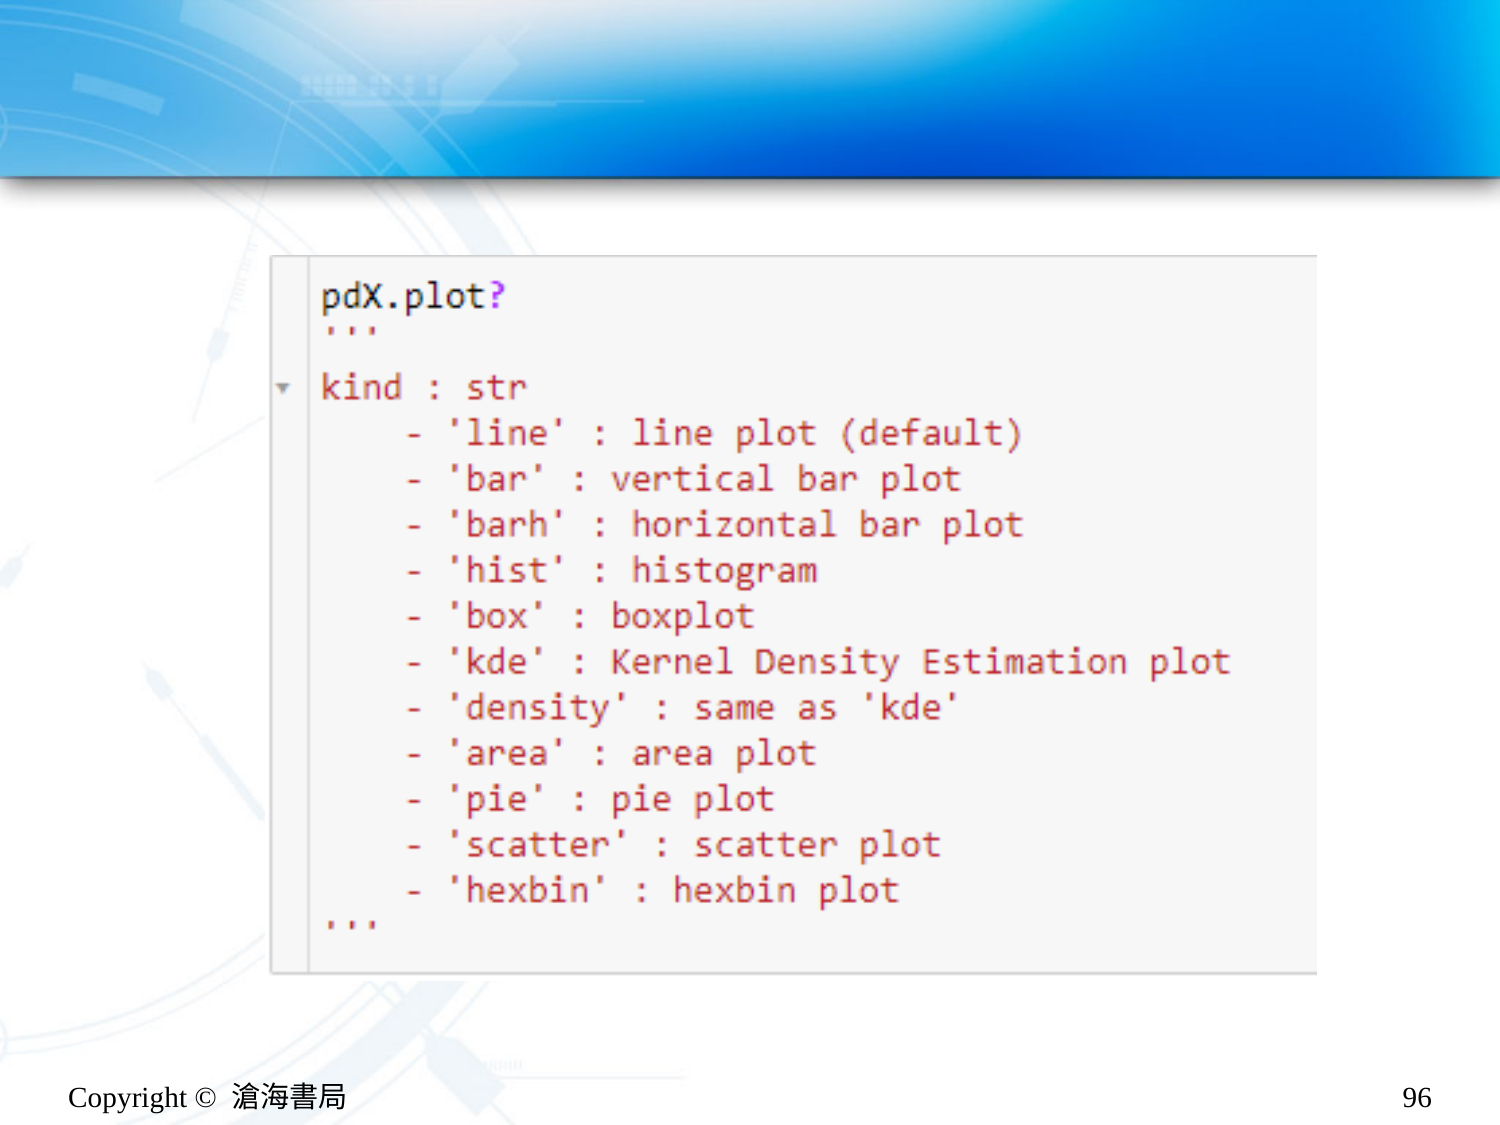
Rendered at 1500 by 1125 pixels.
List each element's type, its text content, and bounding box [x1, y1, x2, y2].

picture [0, 0, 1500, 1125]
slide_number Copyright © 滄海書局 [52, 1070, 366, 1125]
slide_number 96 [1134, 1070, 1448, 1125]
